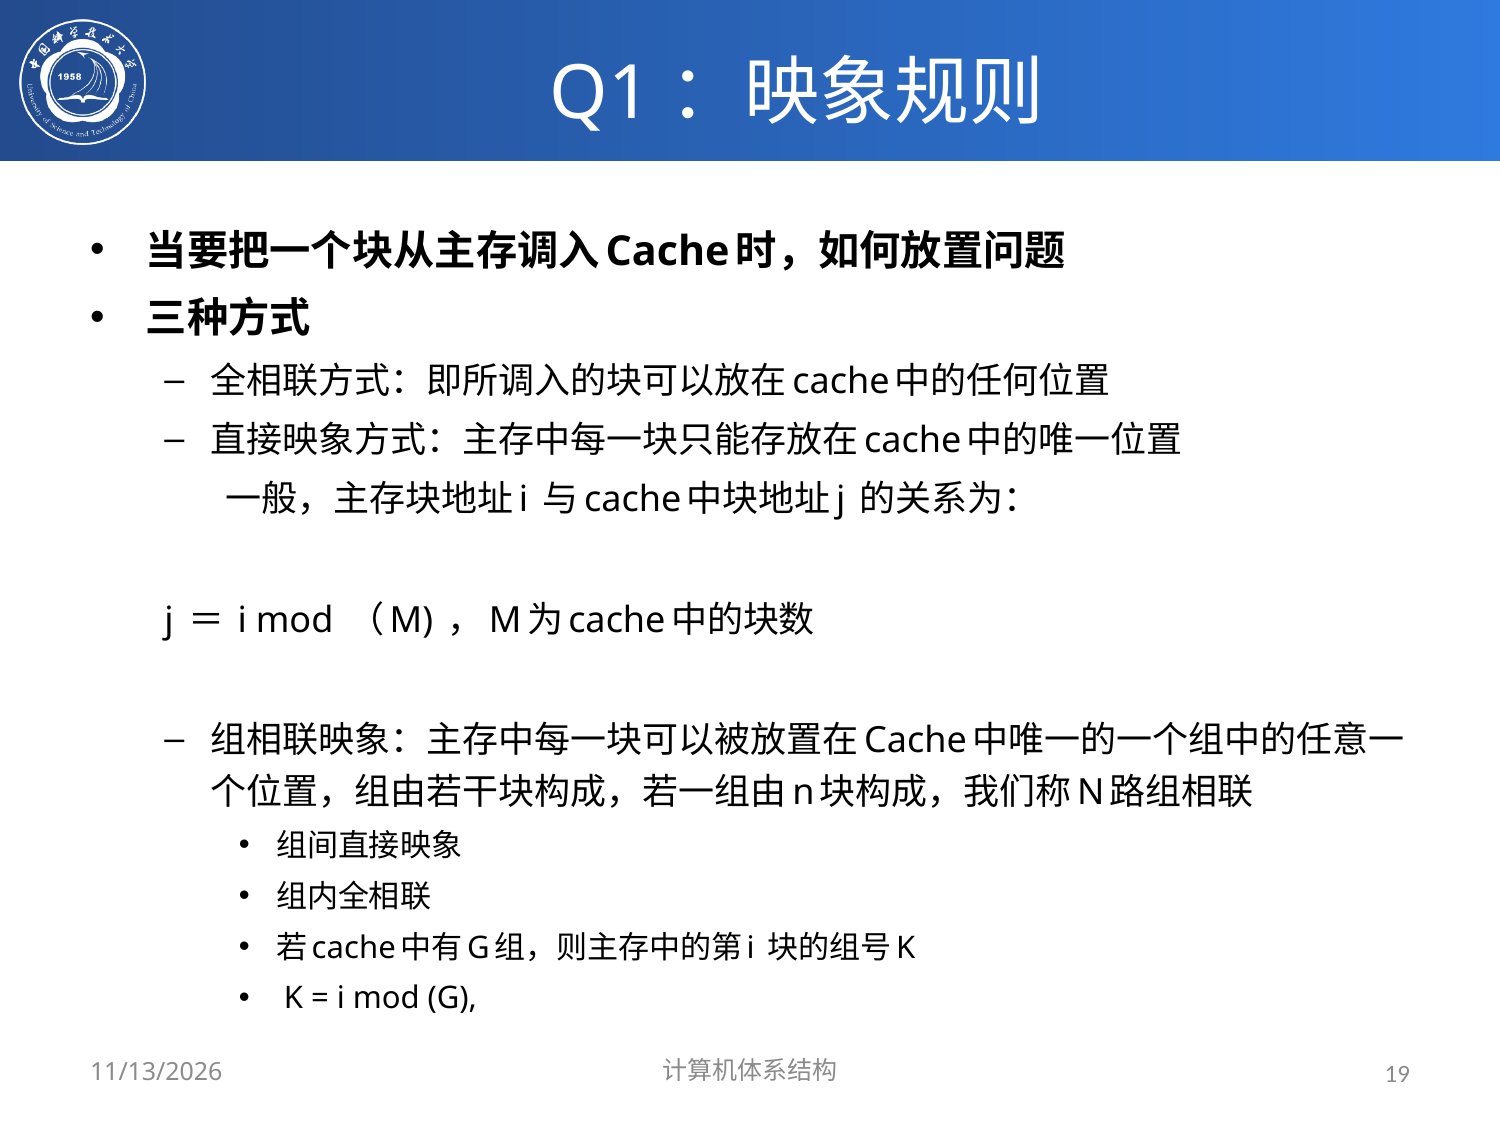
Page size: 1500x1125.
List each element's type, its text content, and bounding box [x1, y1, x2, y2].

footer 计算机体系结构 [512, 1042, 988, 1103]
slide_number 19 [1074, 1042, 1425, 1103]
title Q1：映象规则 [169, 24, 1425, 153]
list 当要把一个块从主存调入Cache时，如何放置问题 三种方式 全相联方式：即所调入的块可以放在cache中的任何位置 直接映象方式：主存中每一块只能存放在cache中的唯一位置 一般，主存块地址i 与cache中块地址j 的关系为： j ＝ i mod （M) ，M为cache中的块数 组相联映象：主存中每一块可以被放置在Cache中唯一的一个组中的任意一个位置，组由若干块构成，若一组由n块构成，我们称N路组相联 组间直接映象 组内全相联 若cache中有G组，则主存中的第i 块的组号K K = i mod (G), [75, 206, 1425, 1036]
picture [19, 19, 146, 145]
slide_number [75, 1042, 425, 1103]
